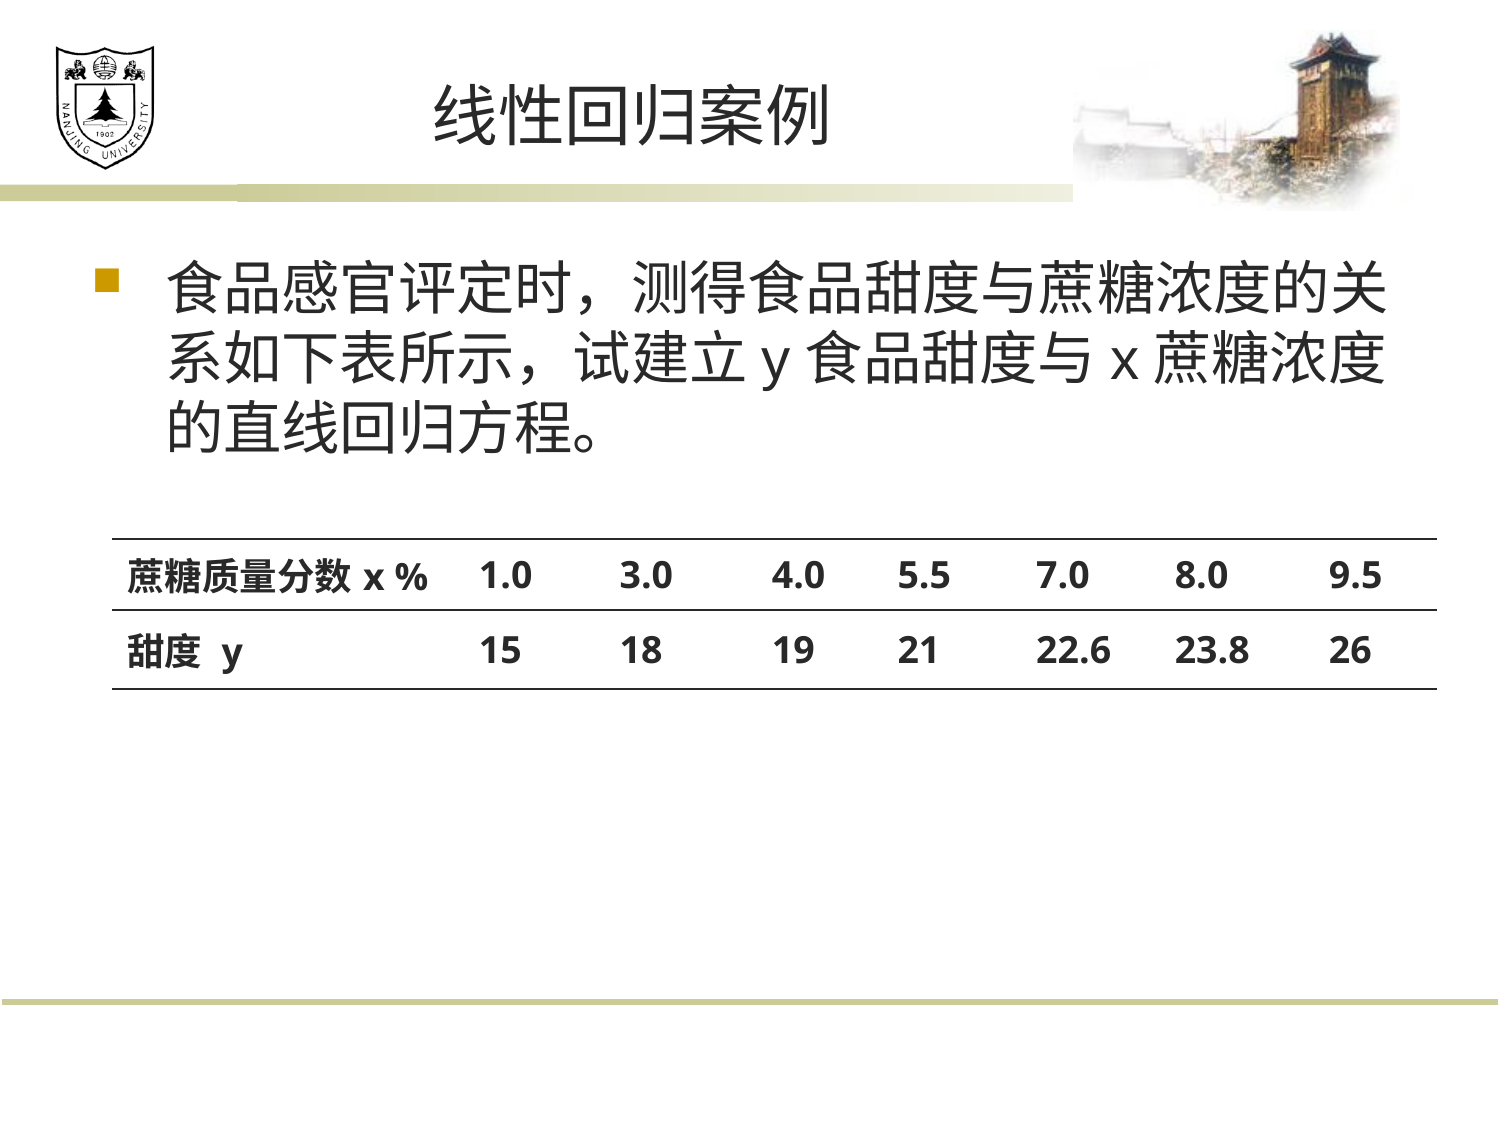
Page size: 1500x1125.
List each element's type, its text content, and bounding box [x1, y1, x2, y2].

table_cell 23.8 [1160, 611, 1314, 688]
table_cell 21 [882, 611, 1021, 688]
table_cell 18 [605, 611, 757, 688]
table_cell 22.6 [1021, 611, 1160, 688]
table_header 1.0 [464, 540, 605, 609]
table_header 3.0 [605, 540, 757, 609]
table_header 蔗糖质量分数x % [112, 540, 464, 609]
table_header 5.5 [882, 540, 1021, 609]
table_cell 26 [1314, 611, 1437, 688]
picture [1073, 30, 1400, 211]
table_cell 甜度 y [112, 611, 464, 688]
table_cell 19 [757, 611, 882, 688]
table_header 8.0 [1160, 540, 1314, 609]
list 食品感官评定时，测得食品甜度与蔗糖浓度的关系如下表所示，试建立y食品甜度与x蔗糖浓度的直线回归方程。 [76, 243, 1413, 965]
table_header 9.5 [1314, 540, 1437, 609]
table_header 4.0 [757, 540, 882, 609]
table_header 7.0 [1021, 540, 1160, 609]
picture [2, 999, 1498, 1005]
title 线性回归案例 [171, 66, 1093, 161]
picture [50, 42, 160, 173]
table_cell 15 [464, 611, 605, 688]
